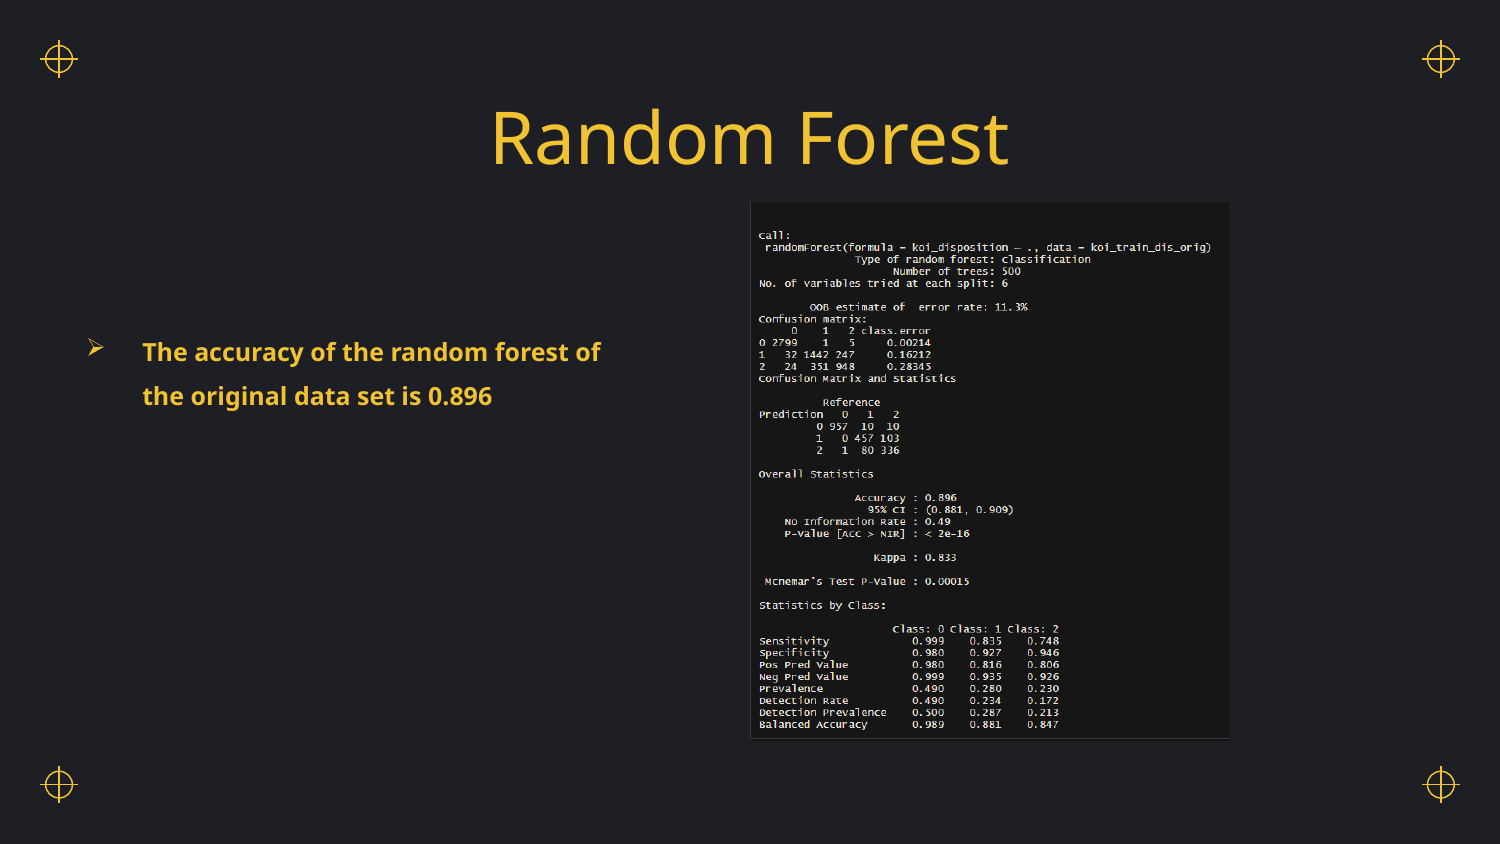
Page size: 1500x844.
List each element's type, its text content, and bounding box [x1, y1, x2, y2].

title Random Forest [118, 88, 1382, 183]
text_box The accuracy of the random forest of the original data set is 0.896 [52, 306, 656, 624]
picture [749, 202, 1229, 741]
